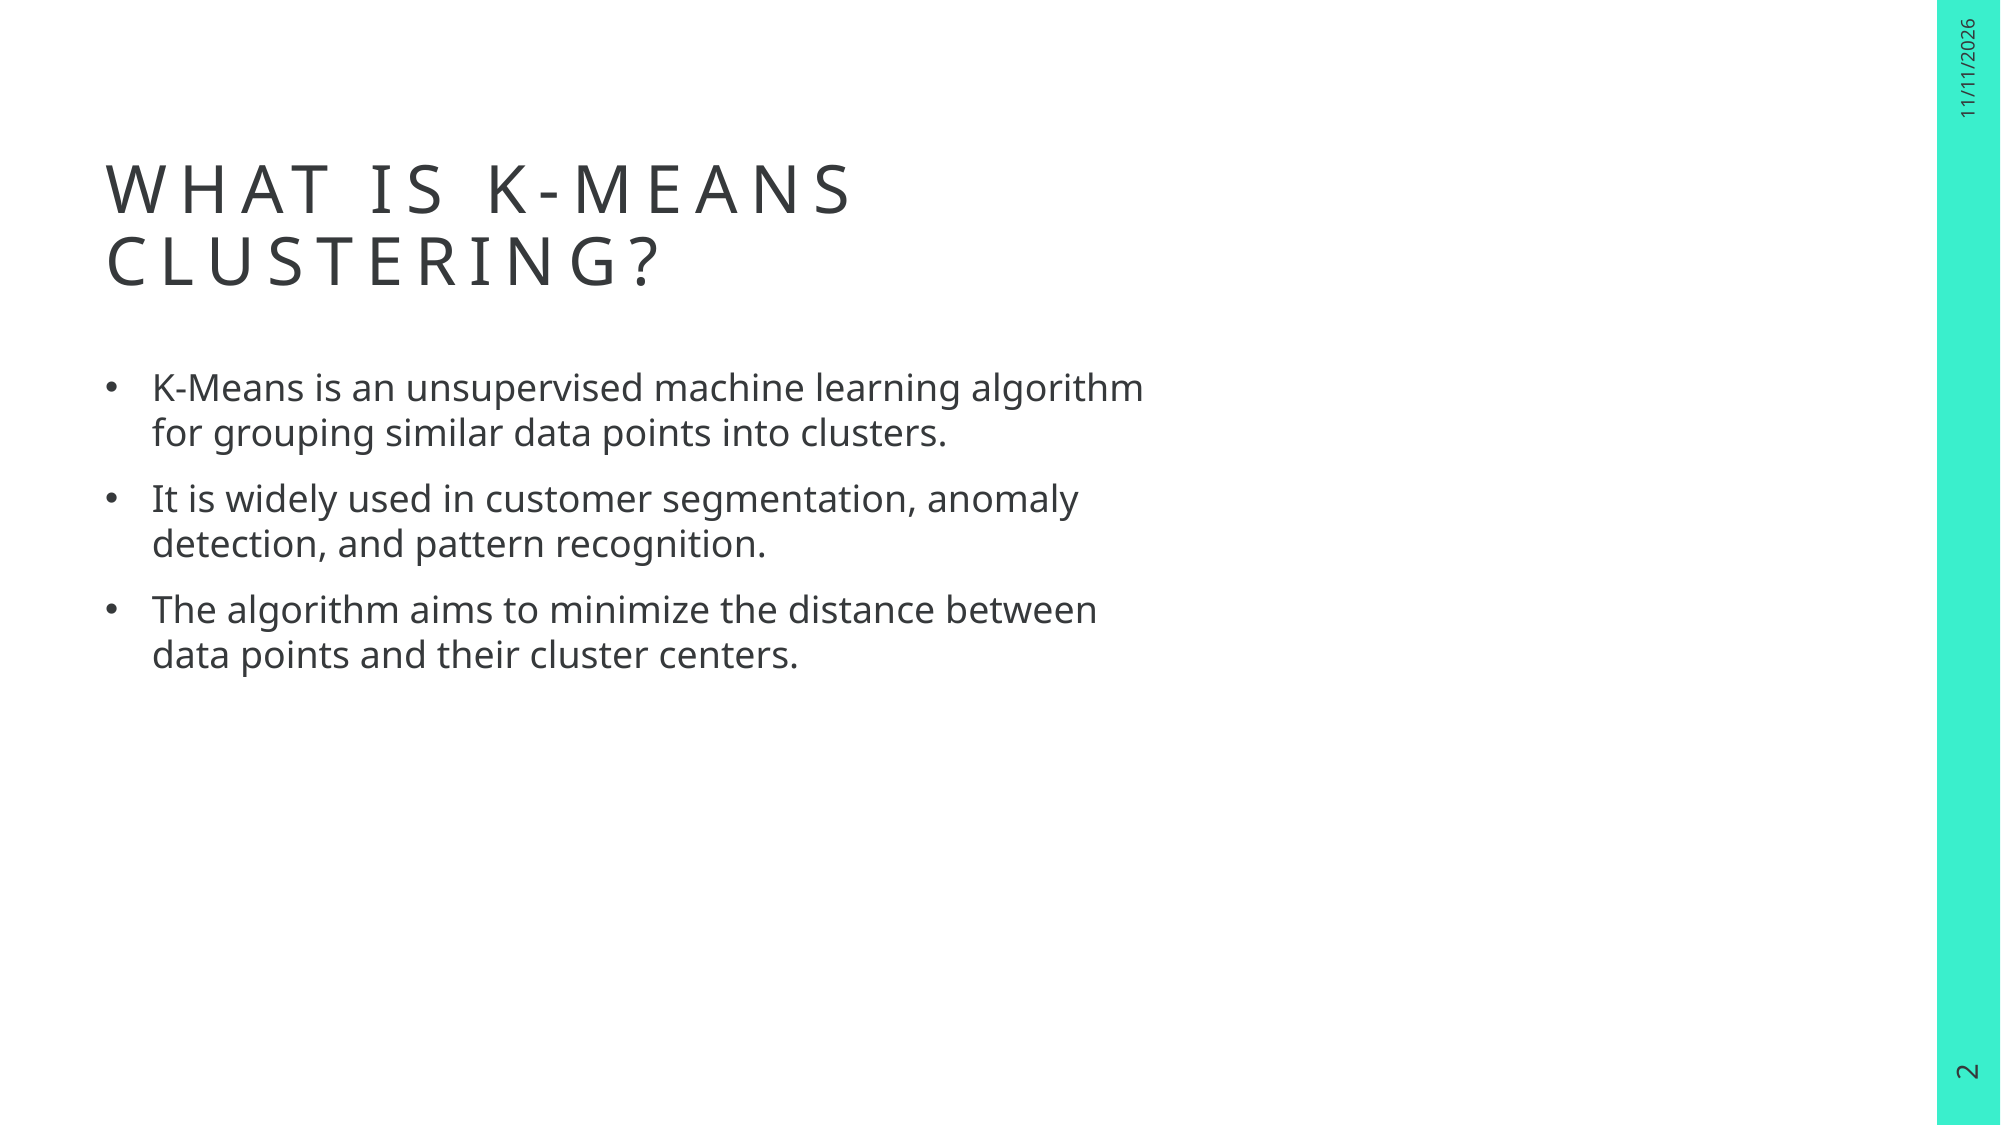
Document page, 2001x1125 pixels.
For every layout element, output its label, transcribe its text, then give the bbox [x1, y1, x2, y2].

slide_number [1937, 0, 2000, 139]
list K-Means is an unsupervised machine learning algorithm for grouping similar data points into clusters. It is widely used in customer segmentation, anomaly detection, and pattern recognition. The algorithm aims to minimize the distance between data points and their cluster centers. [90, 364, 1168, 1020]
title What is K-Means Clustering? [90, 104, 1168, 300]
slide_number 2 [1937, 1019, 2000, 1125]
